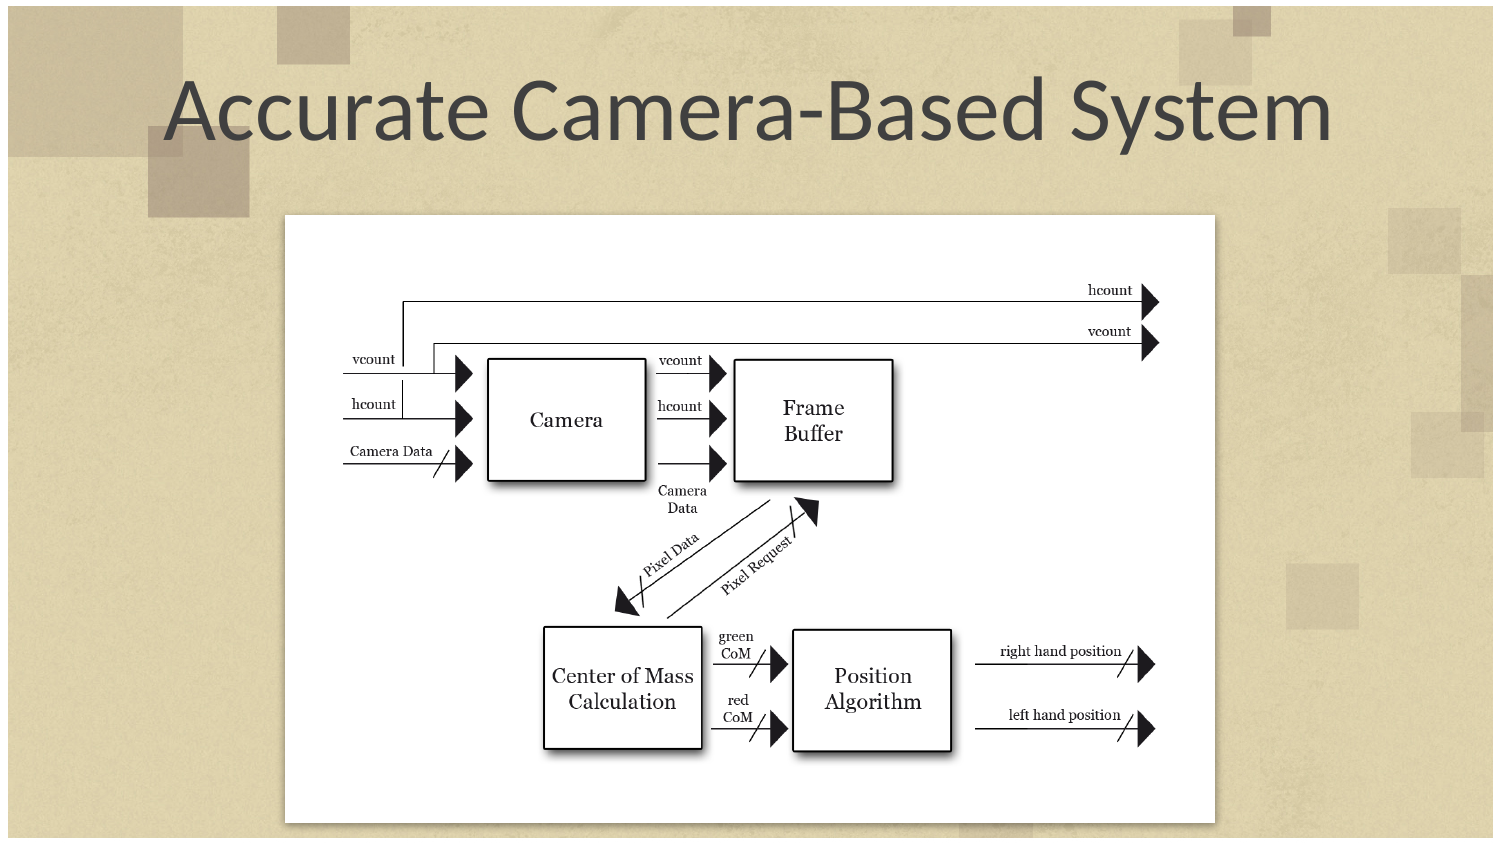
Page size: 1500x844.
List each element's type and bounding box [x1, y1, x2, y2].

list [299, 229, 1201, 809]
picture [0, 0, 1500, 844]
